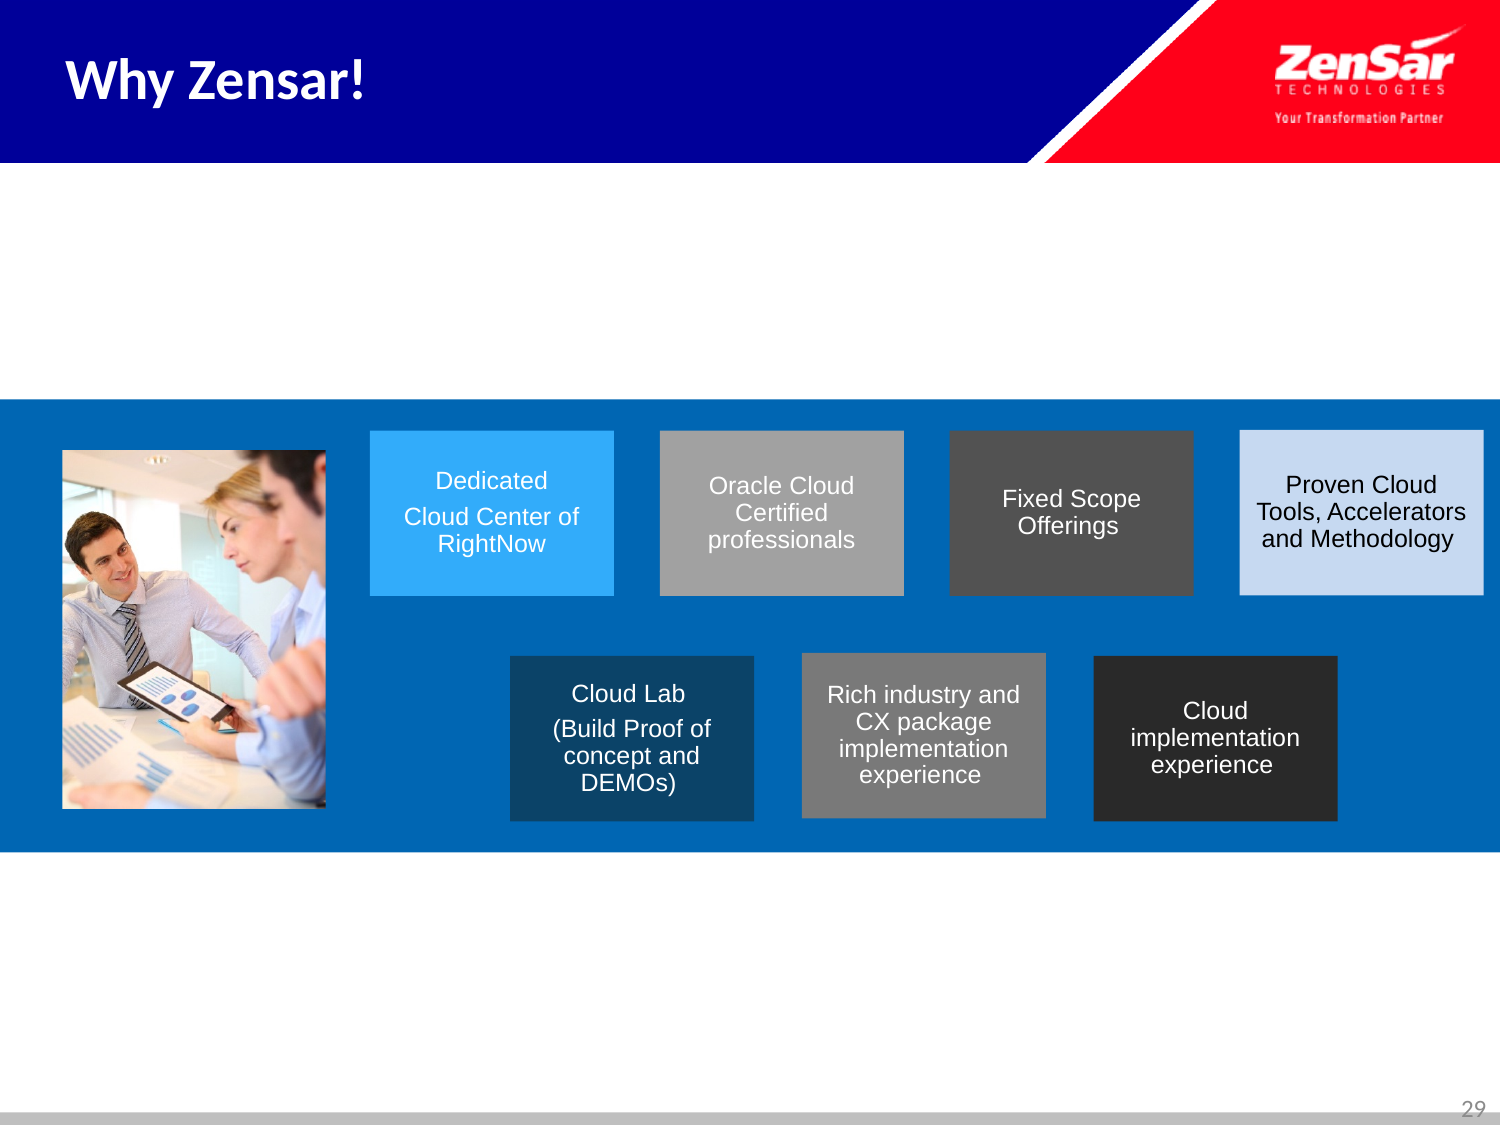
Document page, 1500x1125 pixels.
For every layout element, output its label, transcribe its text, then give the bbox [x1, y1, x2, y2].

text_box [0, 399, 1500, 853]
text_box Rich industry and CX package implementation experience [801, 652, 1046, 819]
text_box 29 [1149, 1077, 1500, 1125]
text_box Cloud implementation experience [1093, 655, 1338, 822]
text_box Cloud Lab (Build Proof of concept and DEMOs) [510, 655, 755, 822]
text_box Proven Cloud Tools, Accelerators and Methodology [1239, 429, 1484, 596]
text_box Dedicated Cloud Center of RightNow [369, 430, 614, 596]
text_box Oracle Cloud Certified professionals [659, 430, 904, 596]
picture [62, 450, 326, 809]
title Why Zensar! [50, 19, 988, 133]
text_box Fixed Scope Offerings [949, 430, 1194, 596]
picture [0, 0, 1500, 163]
